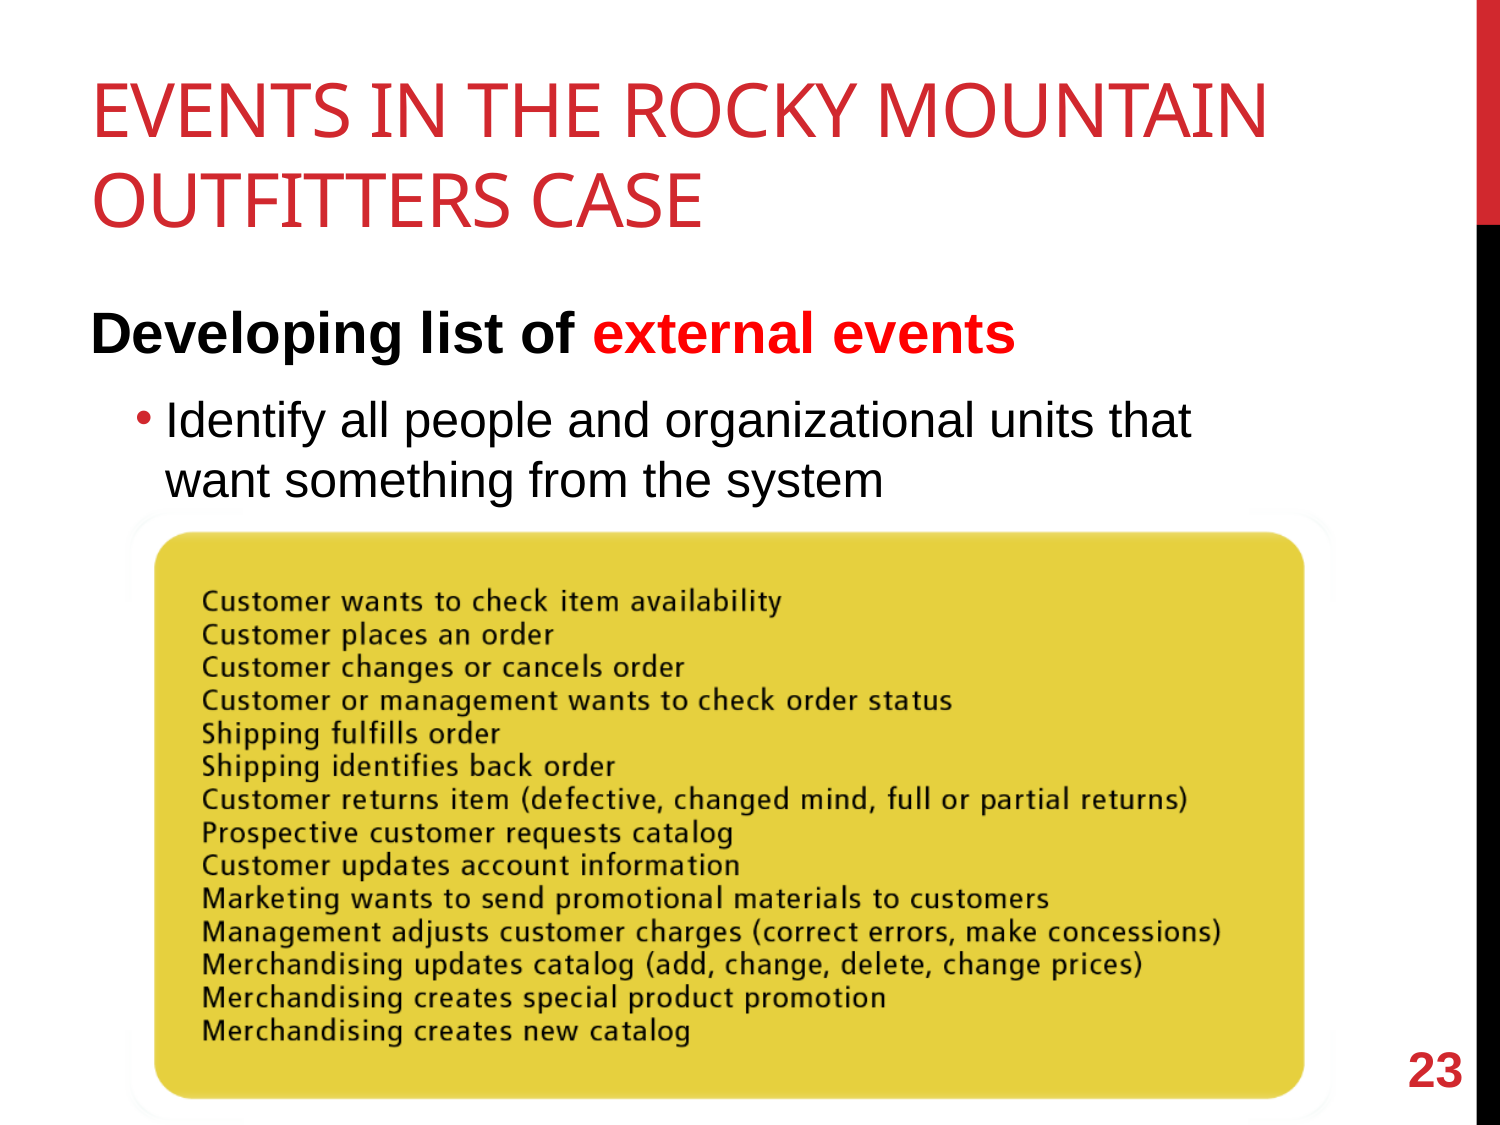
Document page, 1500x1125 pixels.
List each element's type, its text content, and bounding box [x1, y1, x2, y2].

picture [124, 508, 1338, 1125]
list Developing list of external events Identify all people and organizational units that want something from the system [75, 287, 1325, 1005]
slide_number 23 [1347, 1037, 1479, 1098]
title Events in the Rocky Mountain Outfitters Case [75, 25, 1463, 250]
